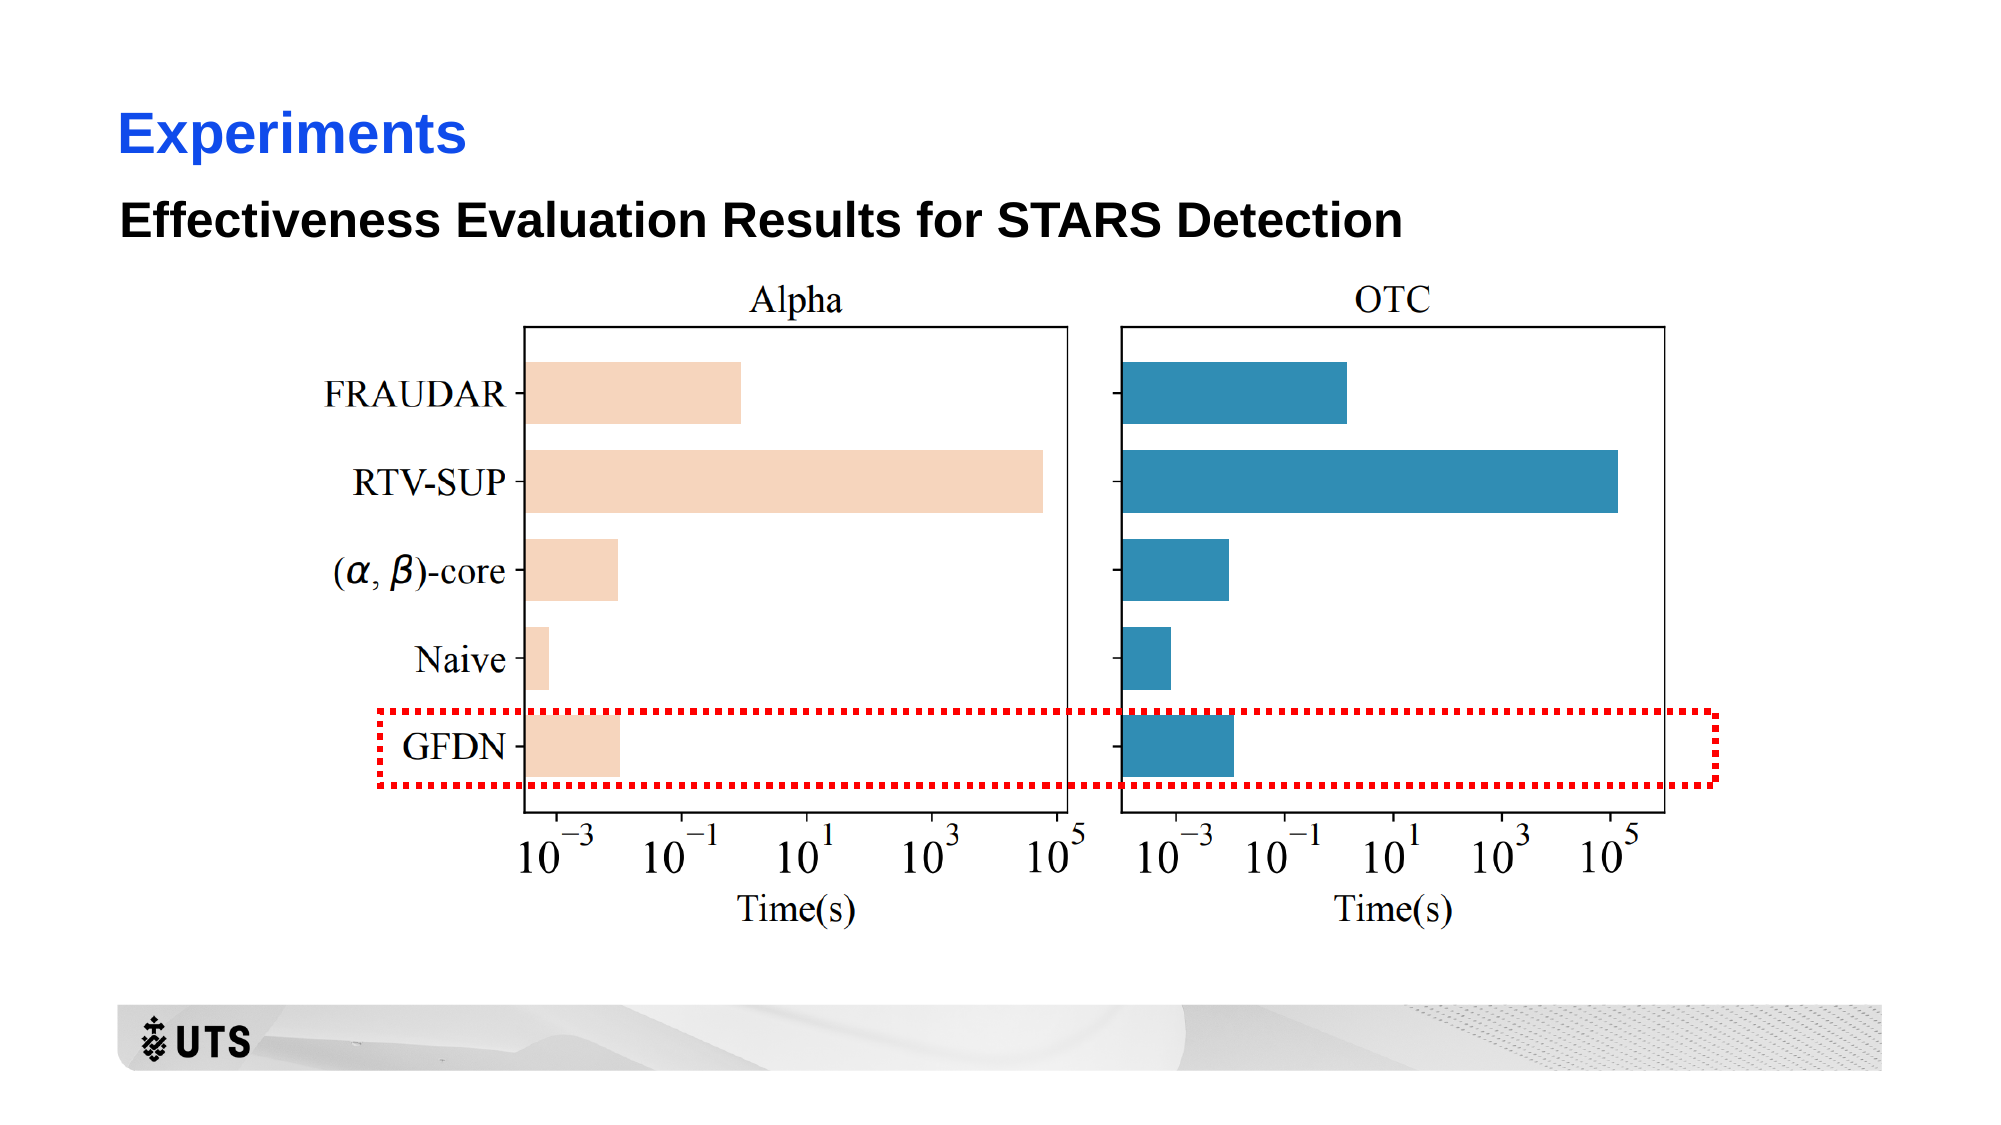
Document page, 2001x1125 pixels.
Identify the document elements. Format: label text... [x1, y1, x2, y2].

title Experiments [102, 96, 1797, 174]
text_box [1681, 710, 1717, 787]
picture [117, 1004, 1882, 1071]
picture [319, 255, 1681, 967]
list Effectiveness Evaluation Results for STARS Detection [104, 186, 1799, 284]
